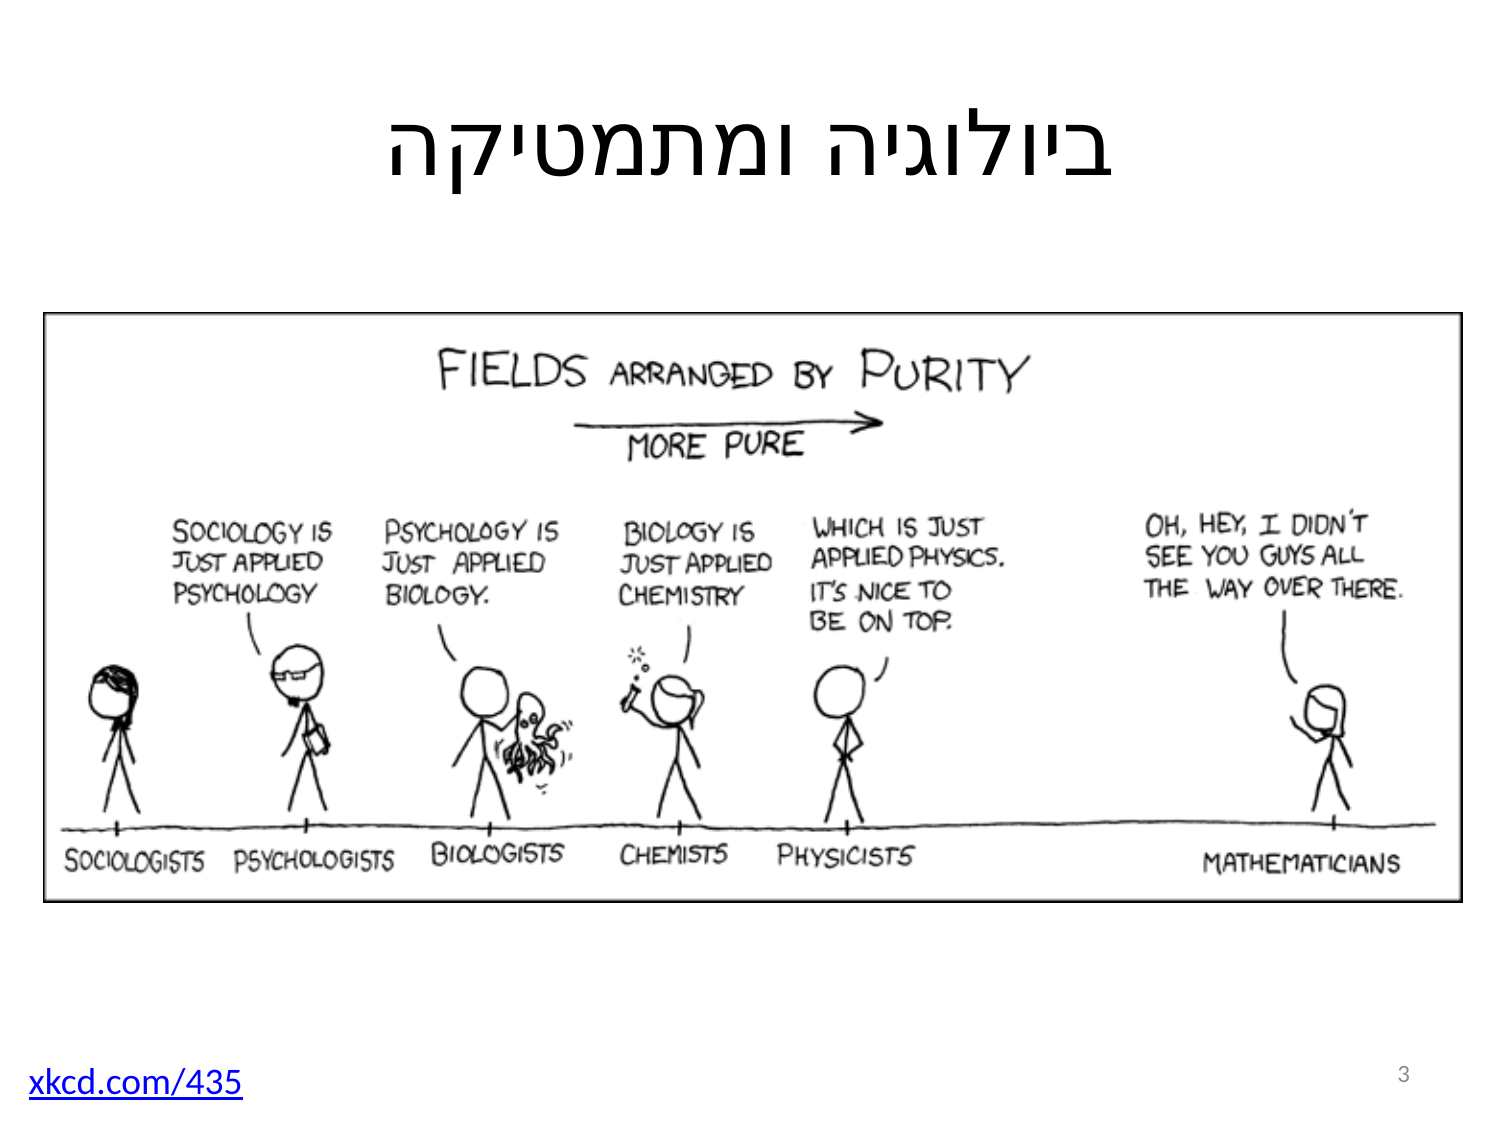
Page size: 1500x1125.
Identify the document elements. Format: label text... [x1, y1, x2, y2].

slide_number 3 [1074, 1042, 1425, 1103]
picture [43, 312, 1463, 904]
title ביולוגיה ומתמטיקה [75, 45, 1425, 233]
text_box xkcd.com/435 [13, 1049, 258, 1110]
